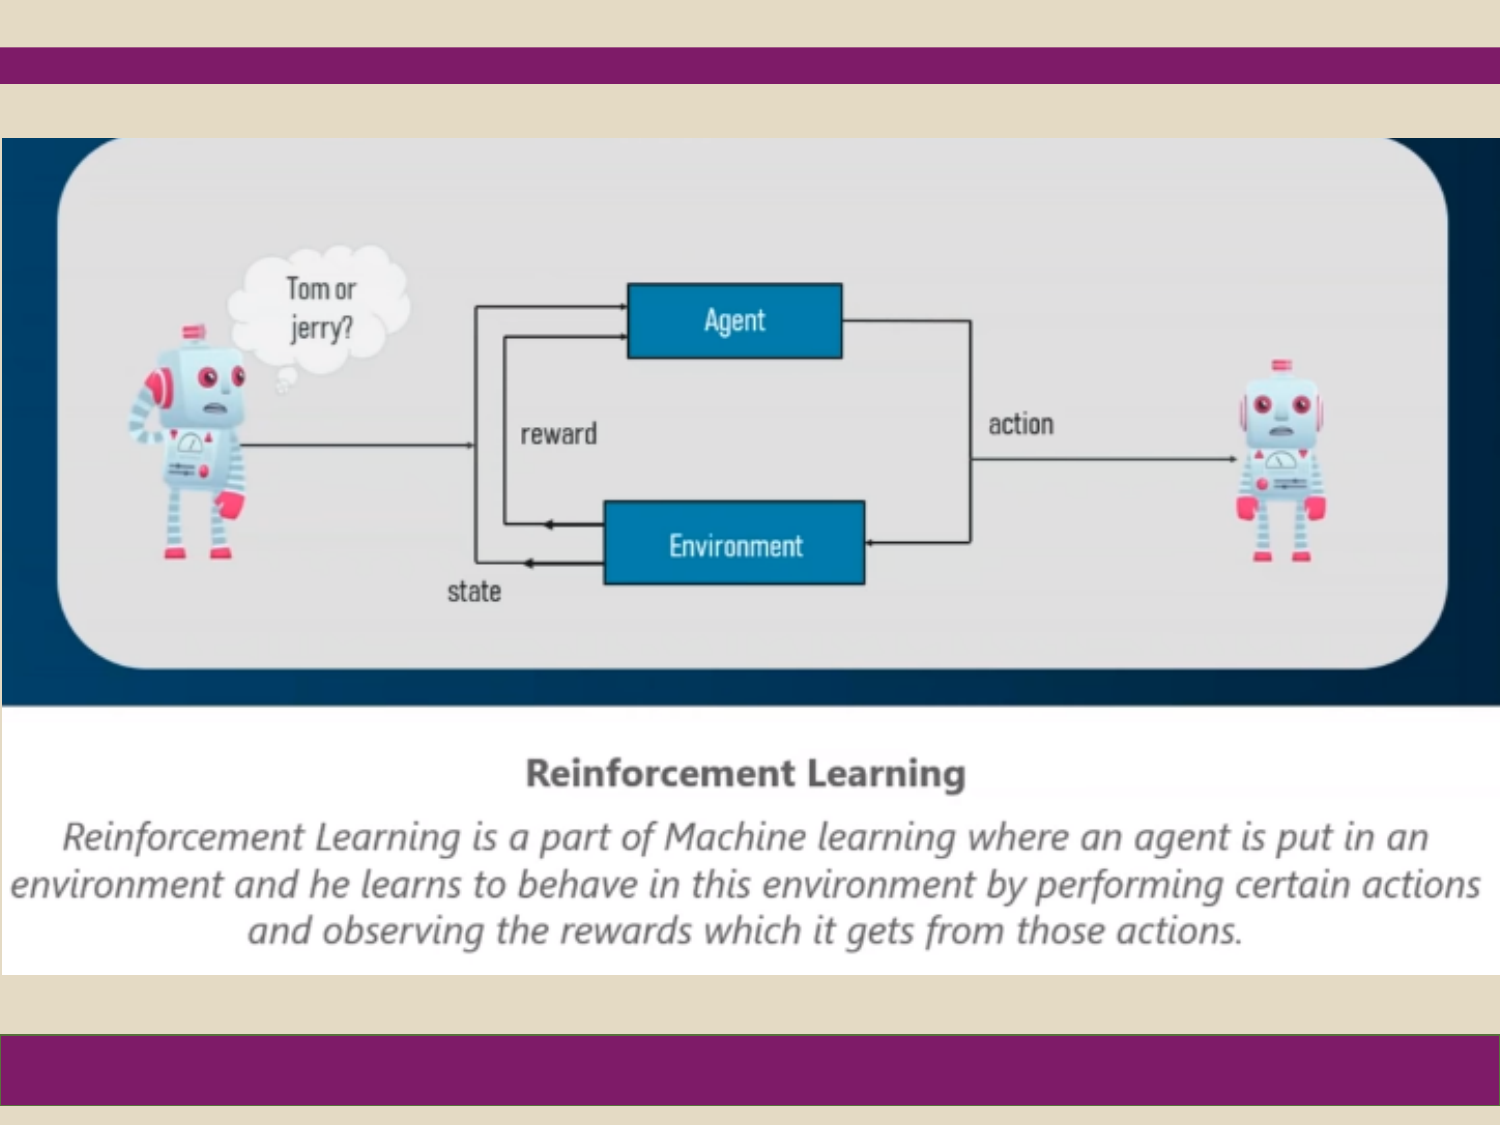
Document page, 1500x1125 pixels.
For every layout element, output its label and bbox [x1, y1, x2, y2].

text_box [0, 47, 1500, 84]
text_box [0, 1034, 1500, 1106]
picture [1, 137, 1500, 976]
